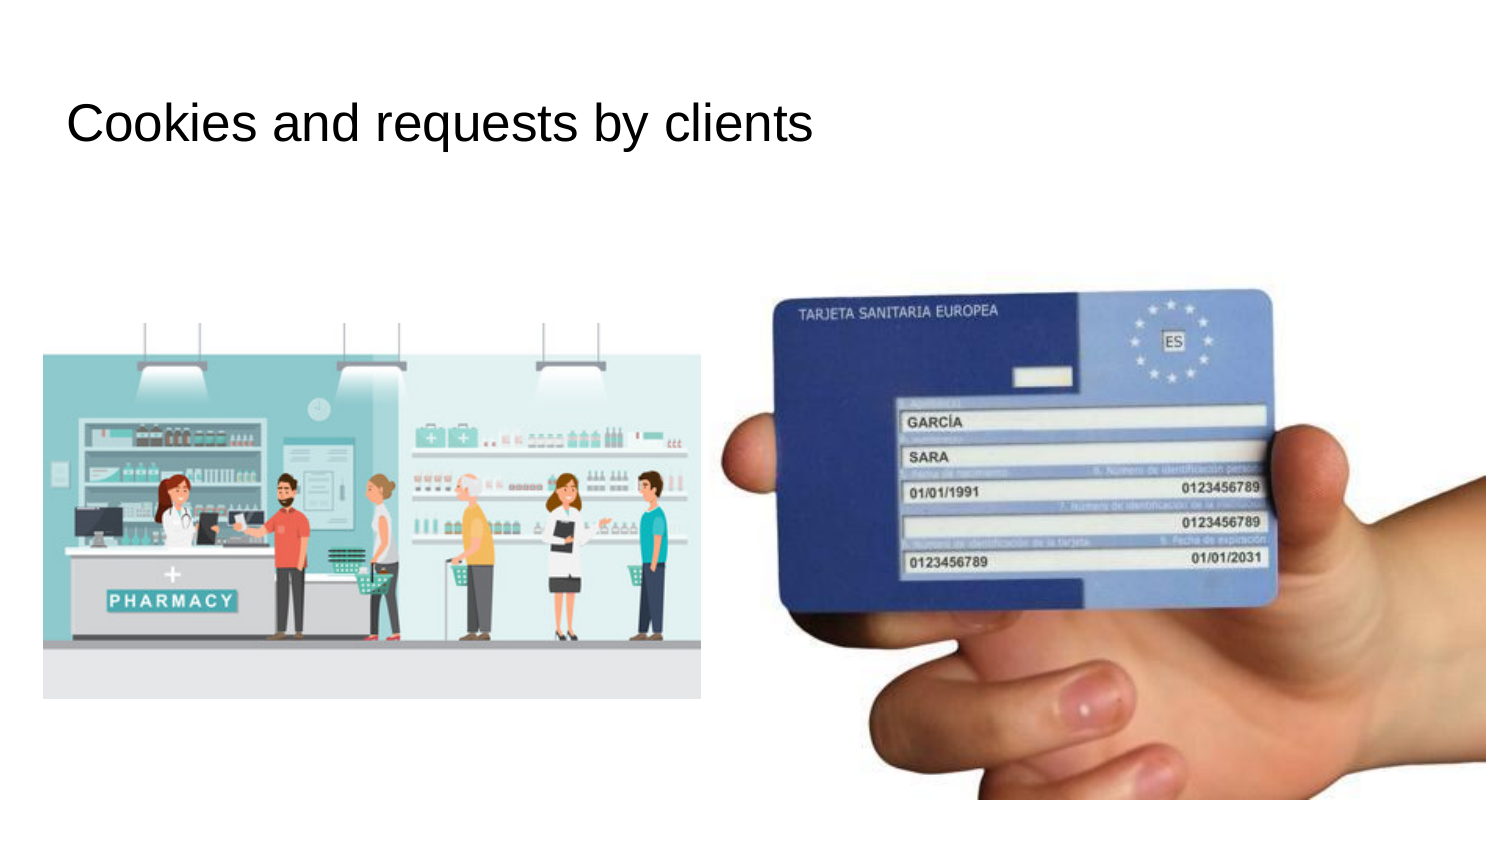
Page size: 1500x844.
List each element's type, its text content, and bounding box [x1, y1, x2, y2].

title Cookies and requests by clients [51, 72, 1449, 167]
picture [43, 197, 1486, 800]
